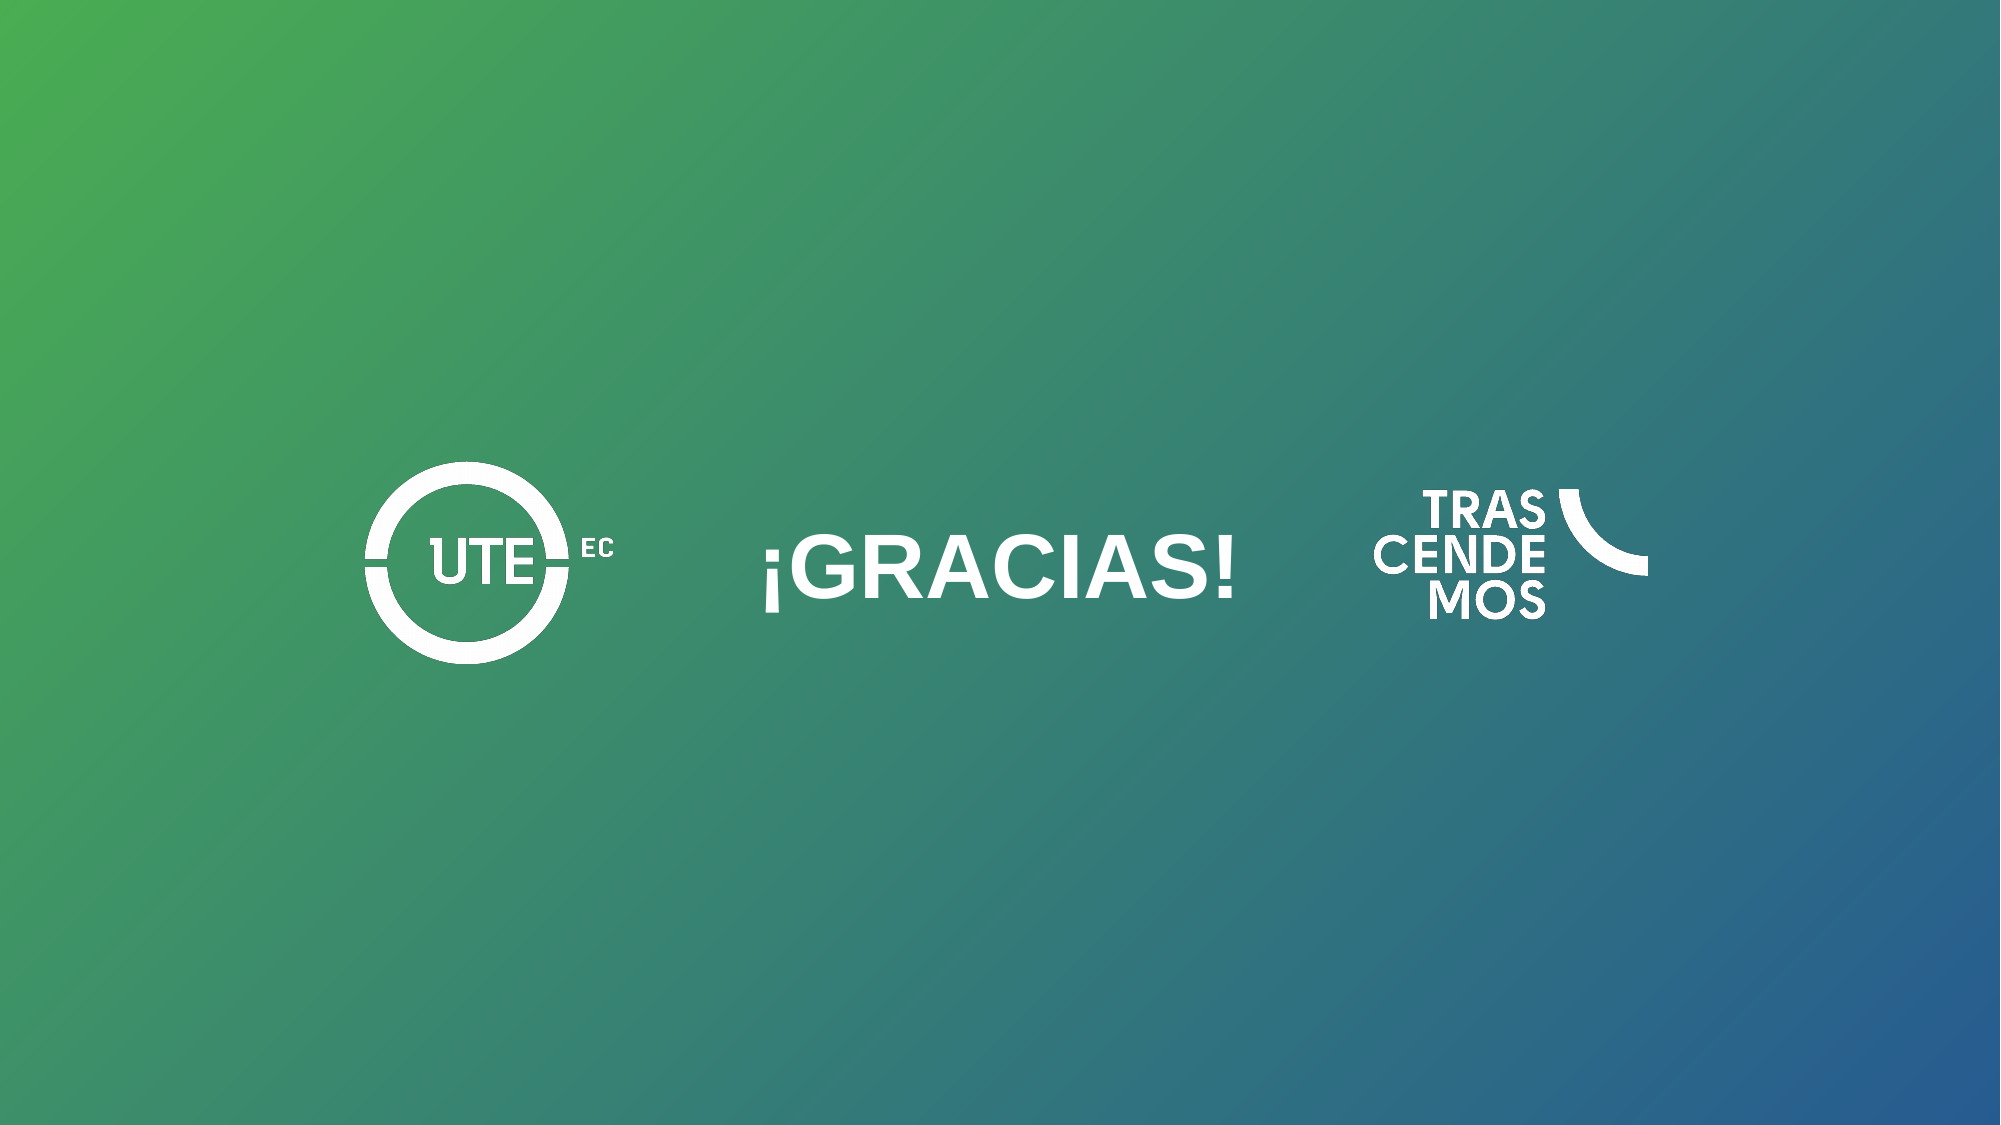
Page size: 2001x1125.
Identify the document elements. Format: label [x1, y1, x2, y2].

picture [1358, 466, 1648, 659]
picture [364, 461, 613, 664]
